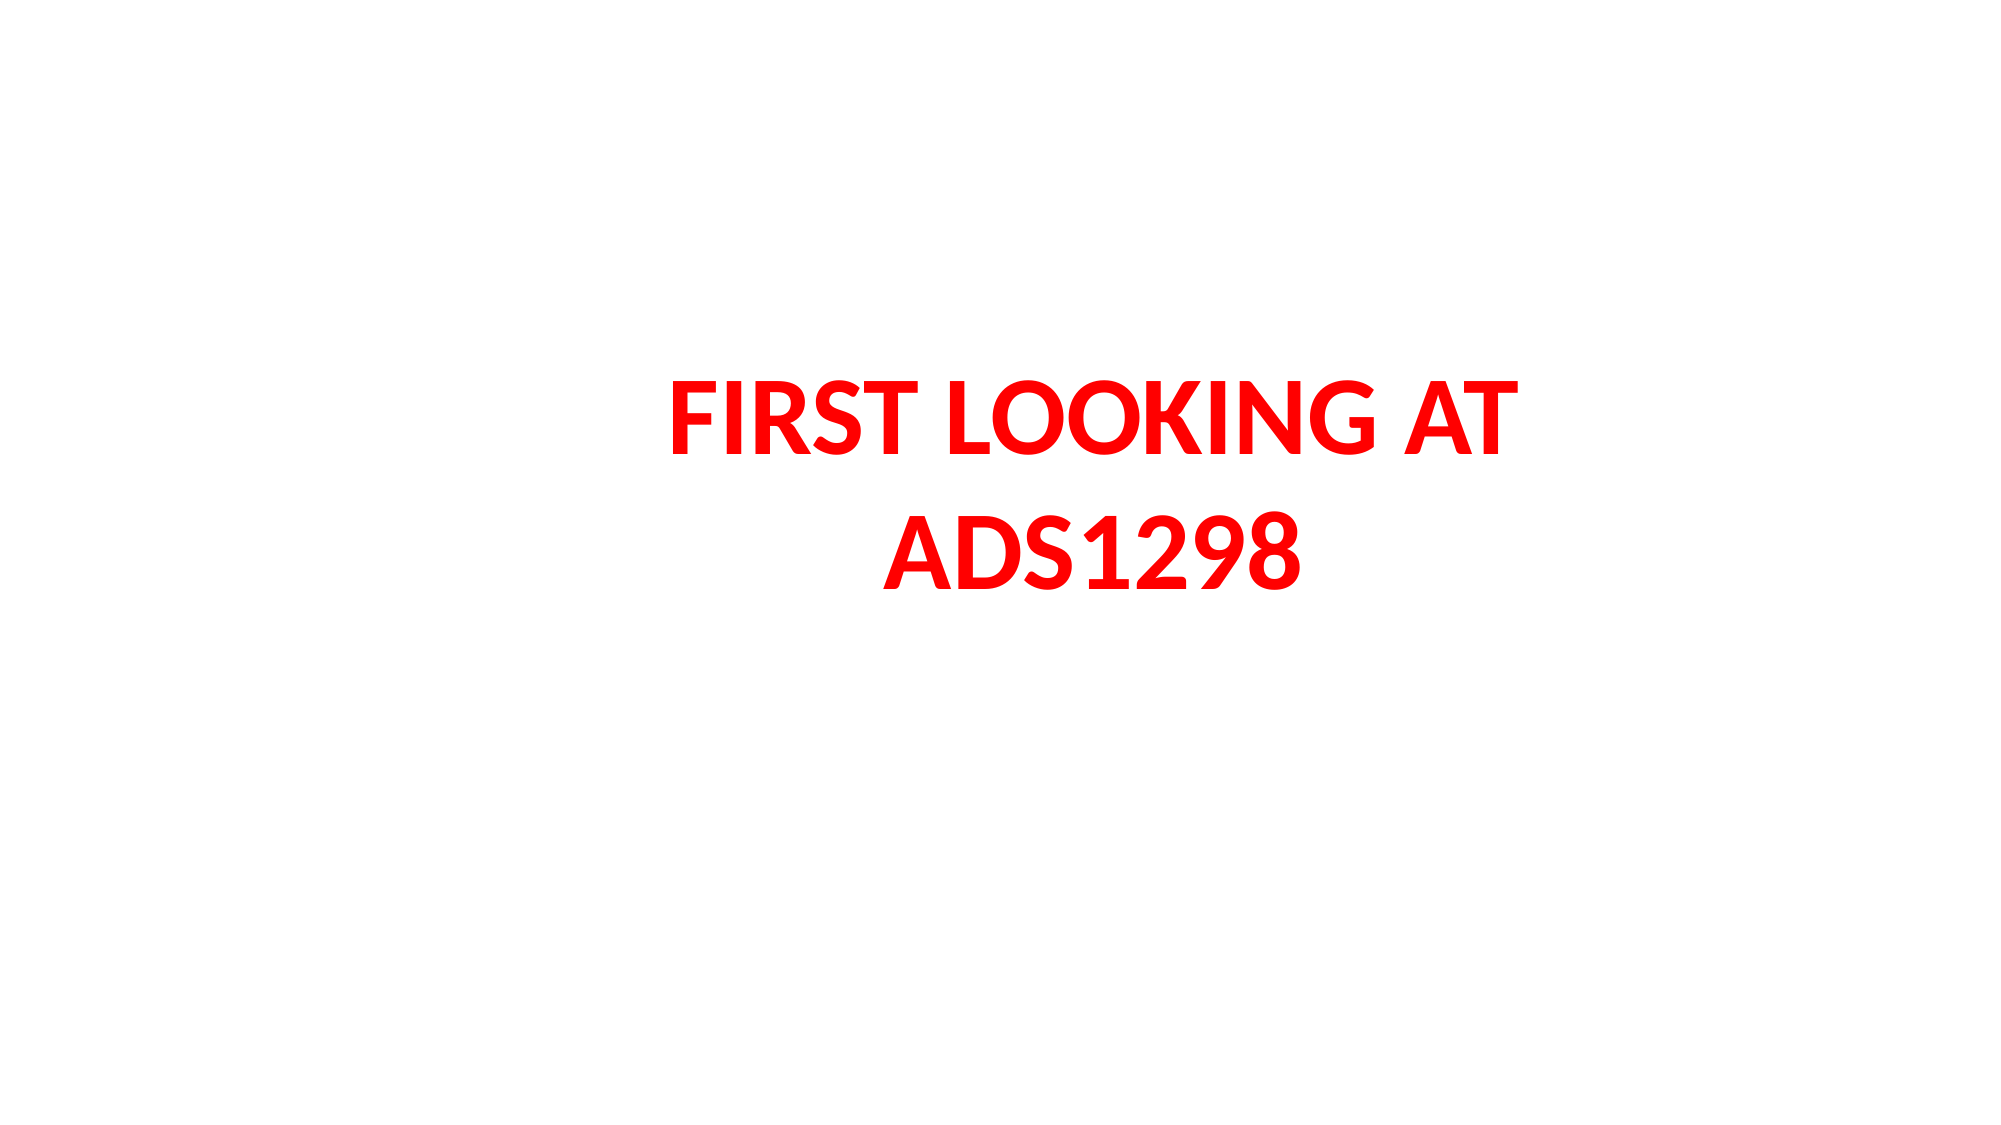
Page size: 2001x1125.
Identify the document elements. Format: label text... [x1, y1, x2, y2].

text_box FIRST LOOKING AT ADS1298 [638, 334, 1550, 620]
